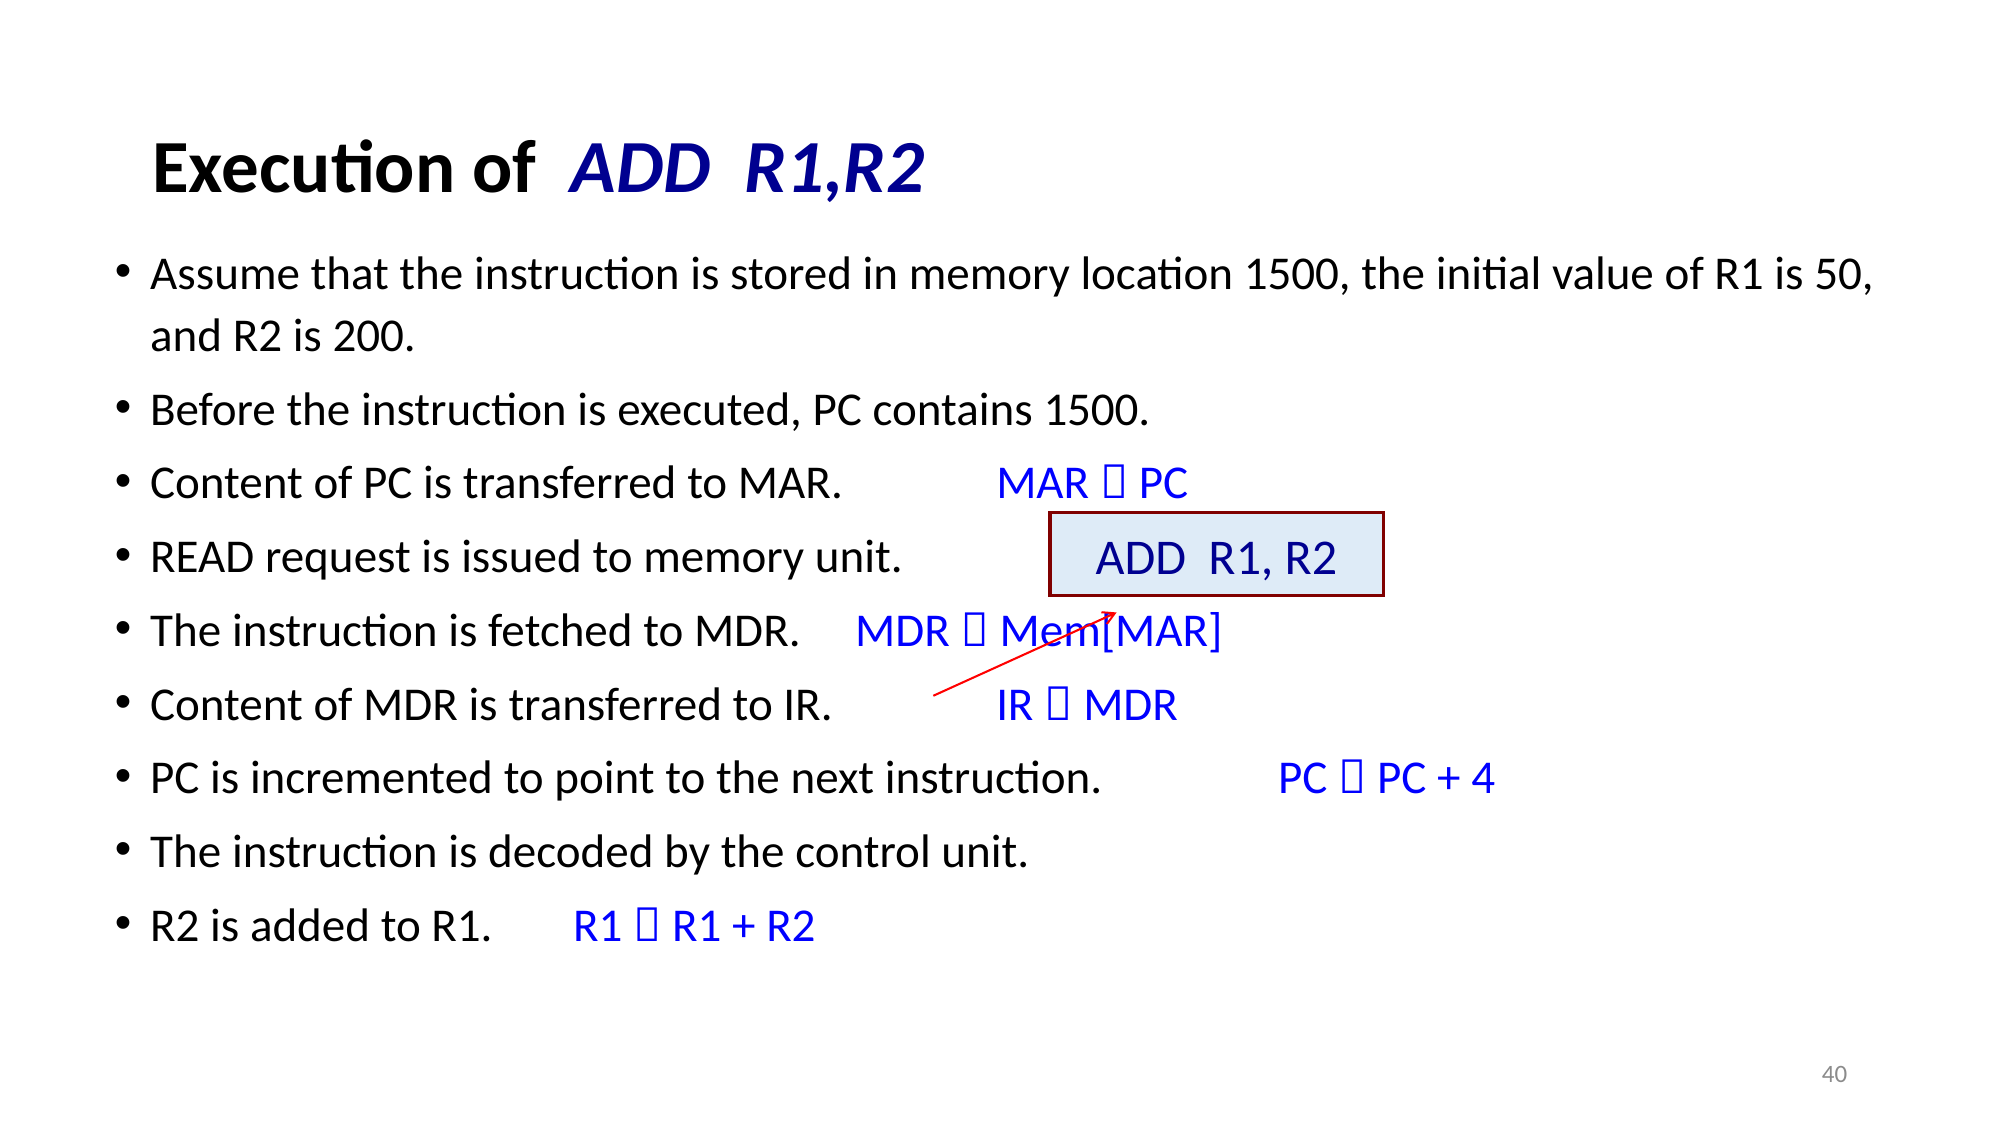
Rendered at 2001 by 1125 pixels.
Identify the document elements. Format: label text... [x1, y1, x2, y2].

title Execution of ADD R1,R2 [137, 59, 1863, 229]
text_box ADD R1, R2 [1049, 512, 1384, 596]
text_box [933, 612, 1117, 696]
slide_number 40 [1412, 1042, 1863, 1103]
list Assume that the instruction is stored in memory location 1500, the initial value of R1 is 50, and R2 is 200. Before the instruction is executed, PC contains 1500. Content of PC is transferred to MAR. MAR  PC READ request is issued to memory unit. The instruction is fetched to MDR. MDR  Mem[MAR] Content of MDR is transferred to IR. IR  MDR PC is incremented to point to the next instruction. PC  PC + 4 The instruction is decoded by the control unit. R2 is added to R1. R1  R1 + R2 [99, 229, 1950, 963]
